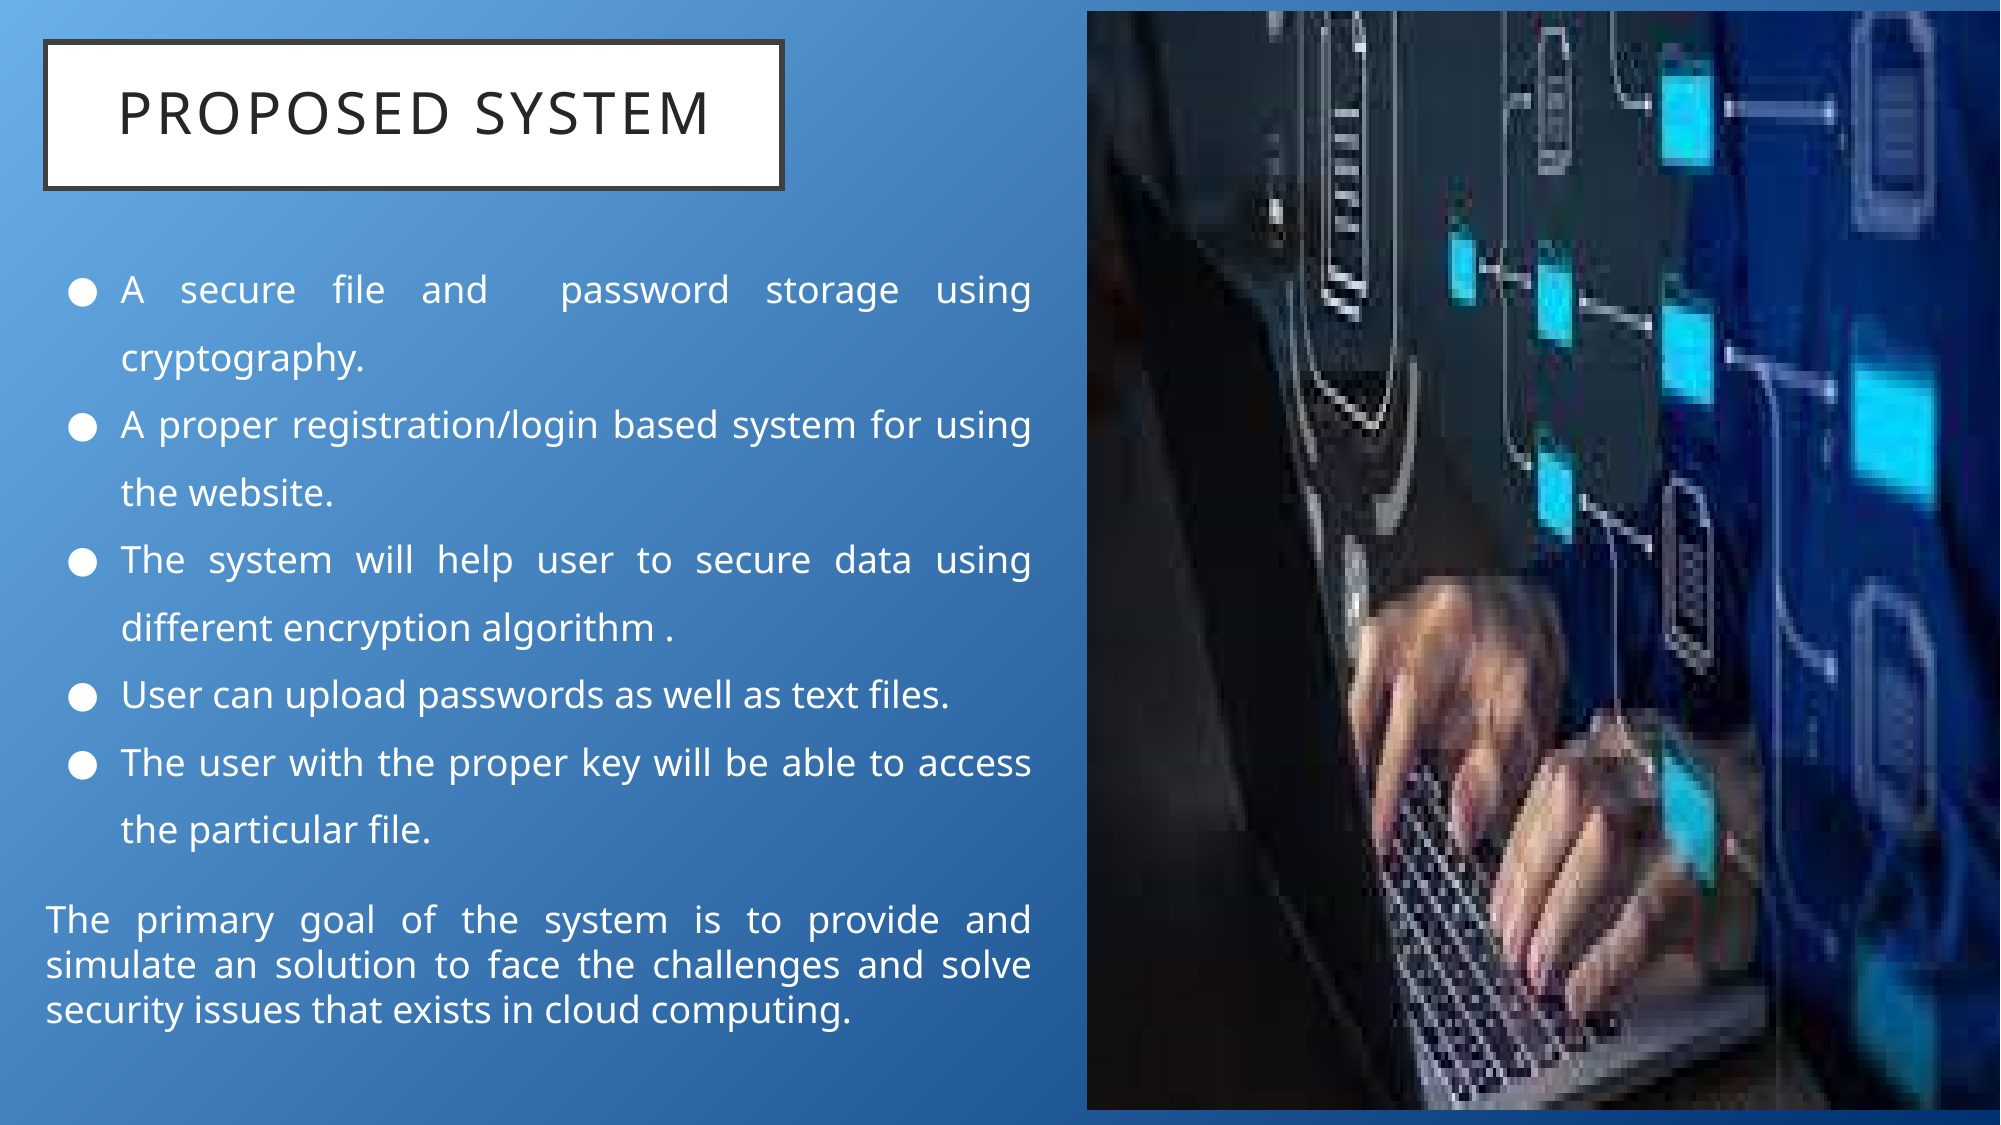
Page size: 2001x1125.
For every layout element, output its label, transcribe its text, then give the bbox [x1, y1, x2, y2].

list A secure file and password storage using cryptography. A proper registration/login based system for using the website. The system will help user to secure data using different encryption algorithm . User can upload passwords as well as text files. The user with the proper key will be able to access the particular file. The primary goal of the system is to provide and simulate an solution to face the challenges and solve security issues that exists in cloud computing. [30, 235, 1049, 1091]
text_box [1087, 11, 2000, 1110]
title PROPOSED SYSTEM [43, 39, 785, 191]
